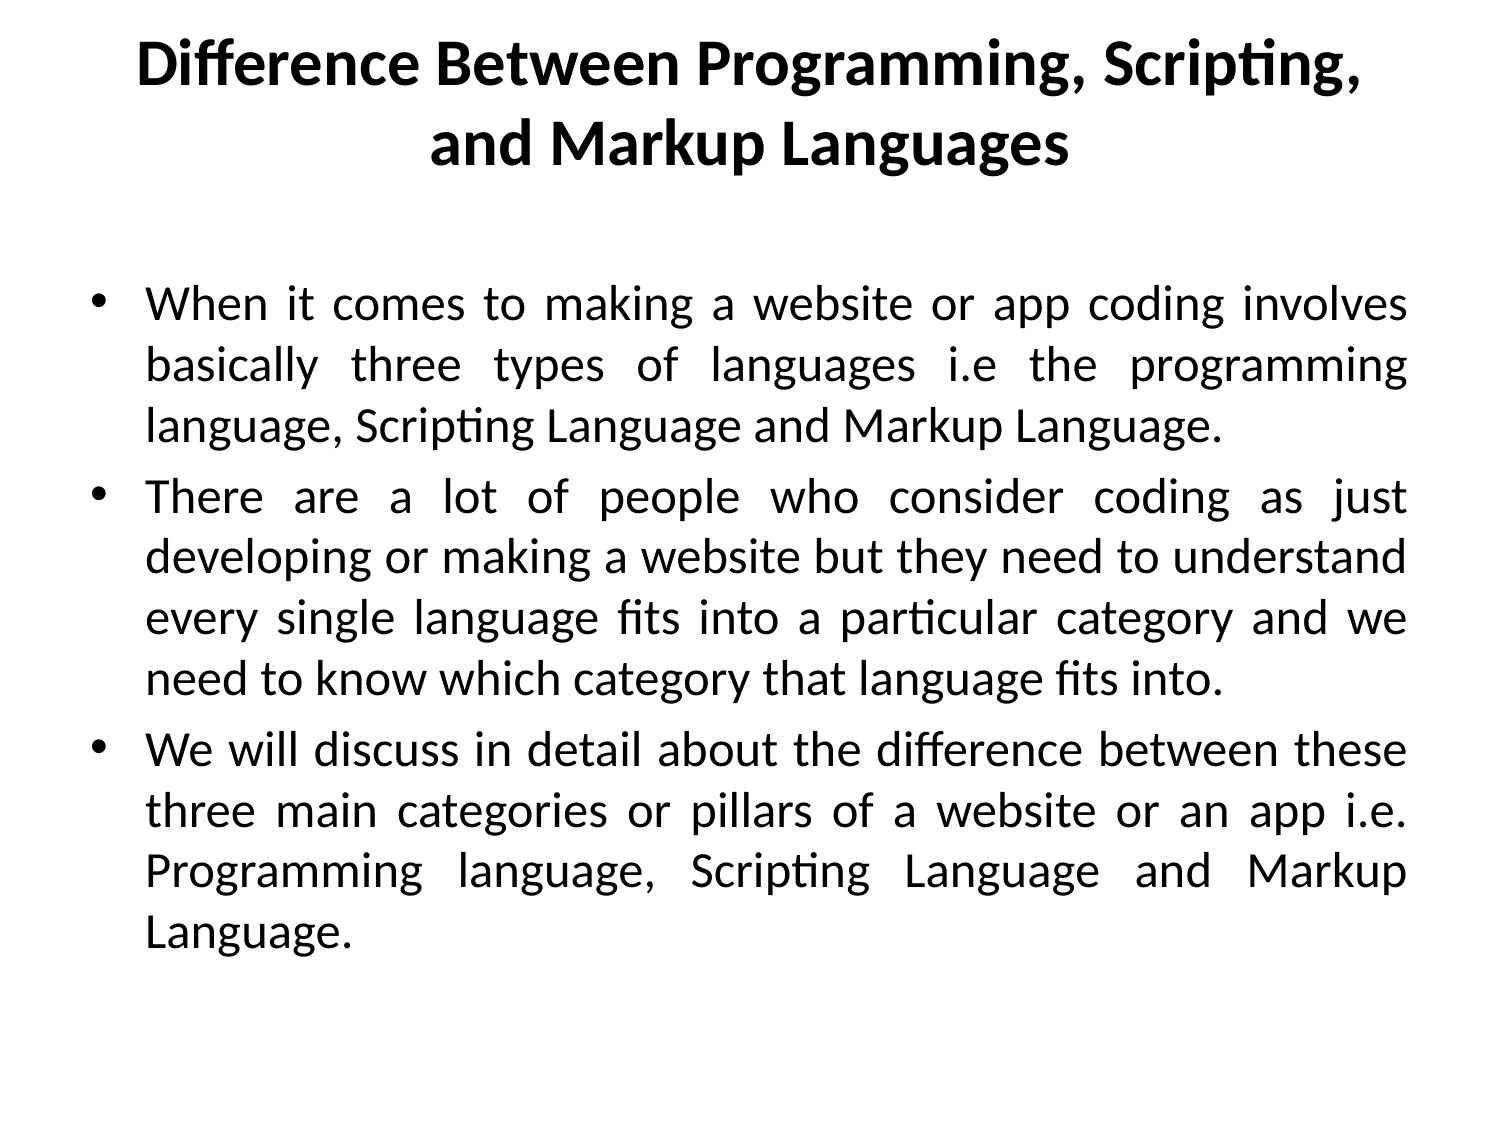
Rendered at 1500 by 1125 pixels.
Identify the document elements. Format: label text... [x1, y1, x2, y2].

title Difference Between Programming, Scripting, and Markup Languages [75, 45, 1425, 233]
list When it comes to making a website or app coding involves basically three types of languages i.e the programming language, Scripting Language and Markup Language. There are a lot of people who consider coding as just developing or making a website but they need to understand every single language fits into a particular category and we need to know which category that language fits into. We will discuss in detail about the difference between these three main categories or pillars of a website or an app i.e. Programming language, Scripting Language and Markup Language. [75, 262, 1425, 1005]
